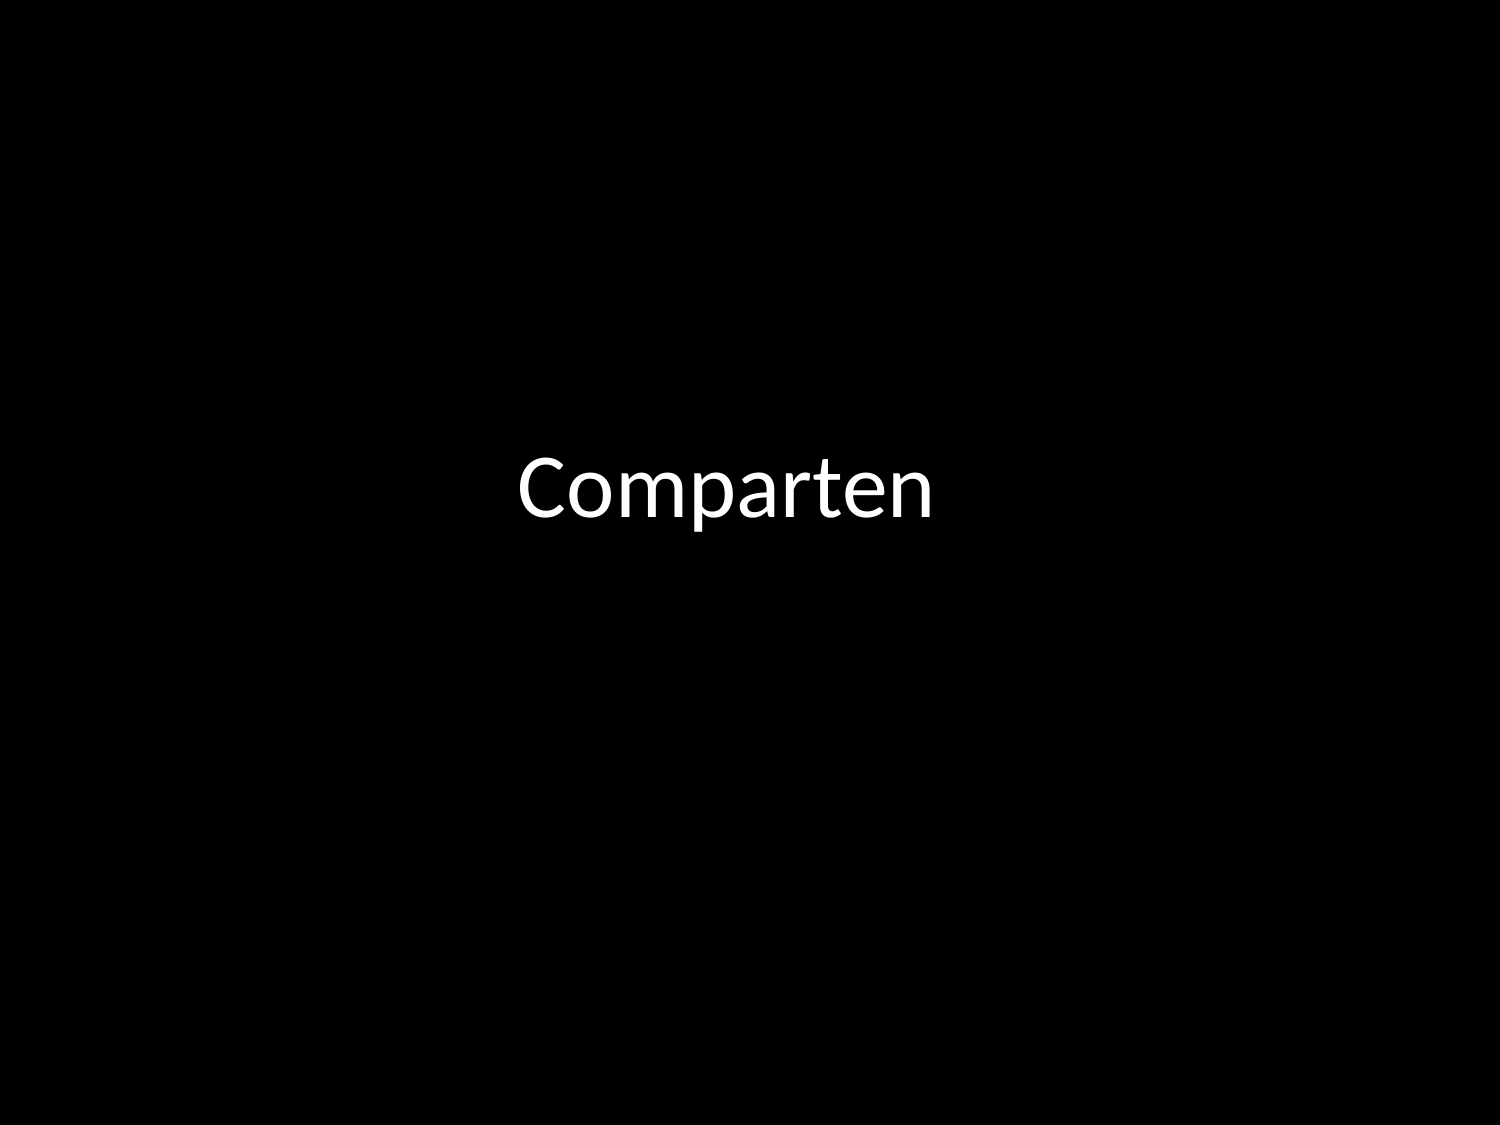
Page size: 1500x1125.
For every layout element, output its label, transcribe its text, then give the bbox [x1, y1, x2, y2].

title Comparten [62, 387, 1413, 575]
